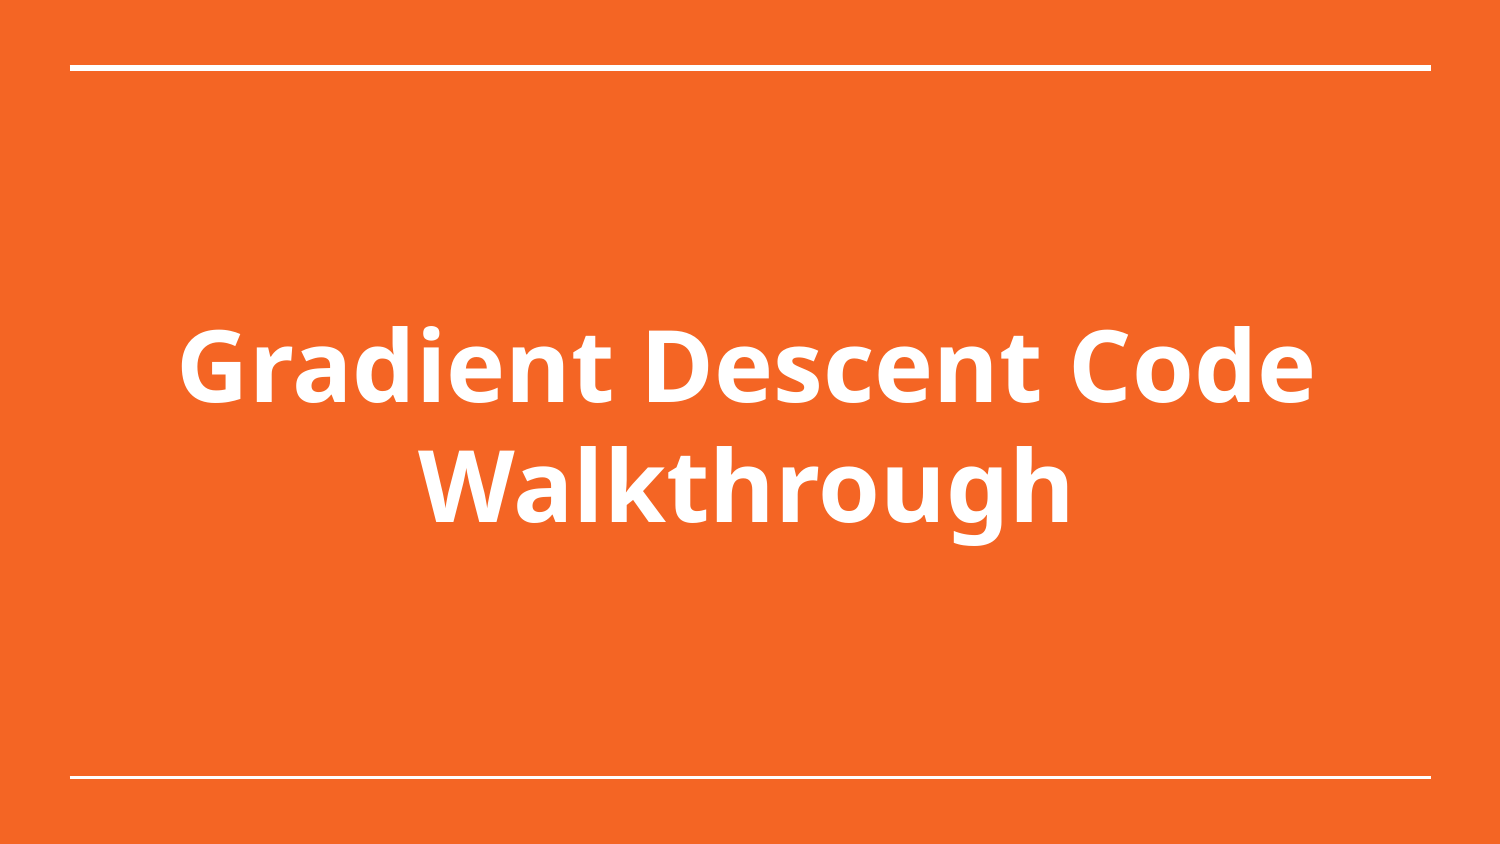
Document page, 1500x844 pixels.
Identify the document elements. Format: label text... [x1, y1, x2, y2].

title Gradient Descent Code Walkthrough [66, 296, 1428, 550]
